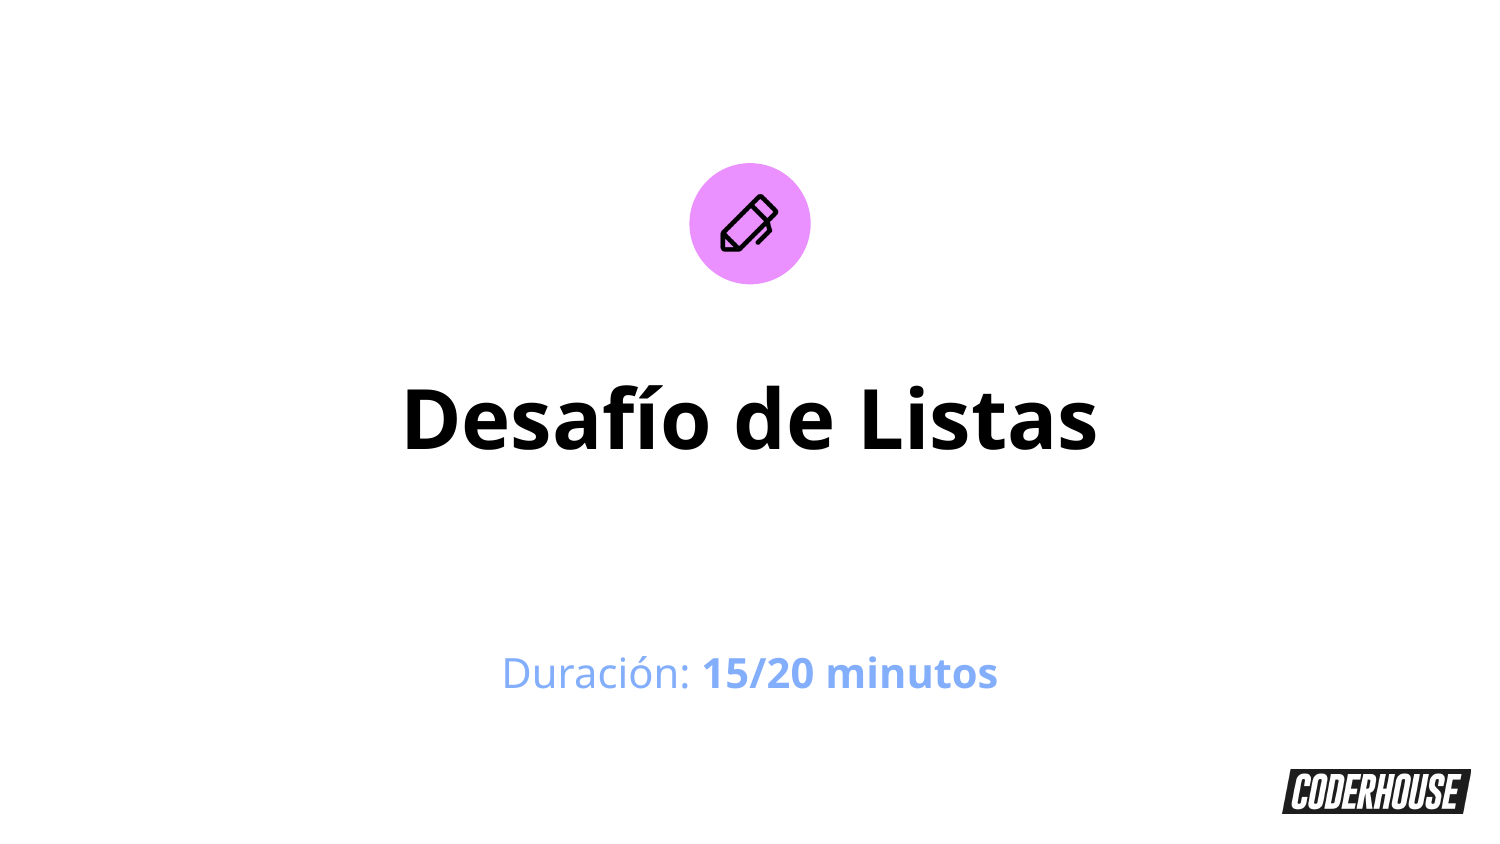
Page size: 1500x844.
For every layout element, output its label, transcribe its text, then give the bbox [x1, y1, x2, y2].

picture [1281, 769, 1471, 814]
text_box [689, 162, 811, 285]
text_box Duración: 15/20 minutos [161, 631, 1339, 712]
text_box Desafío de Listas [239, 362, 1261, 483]
